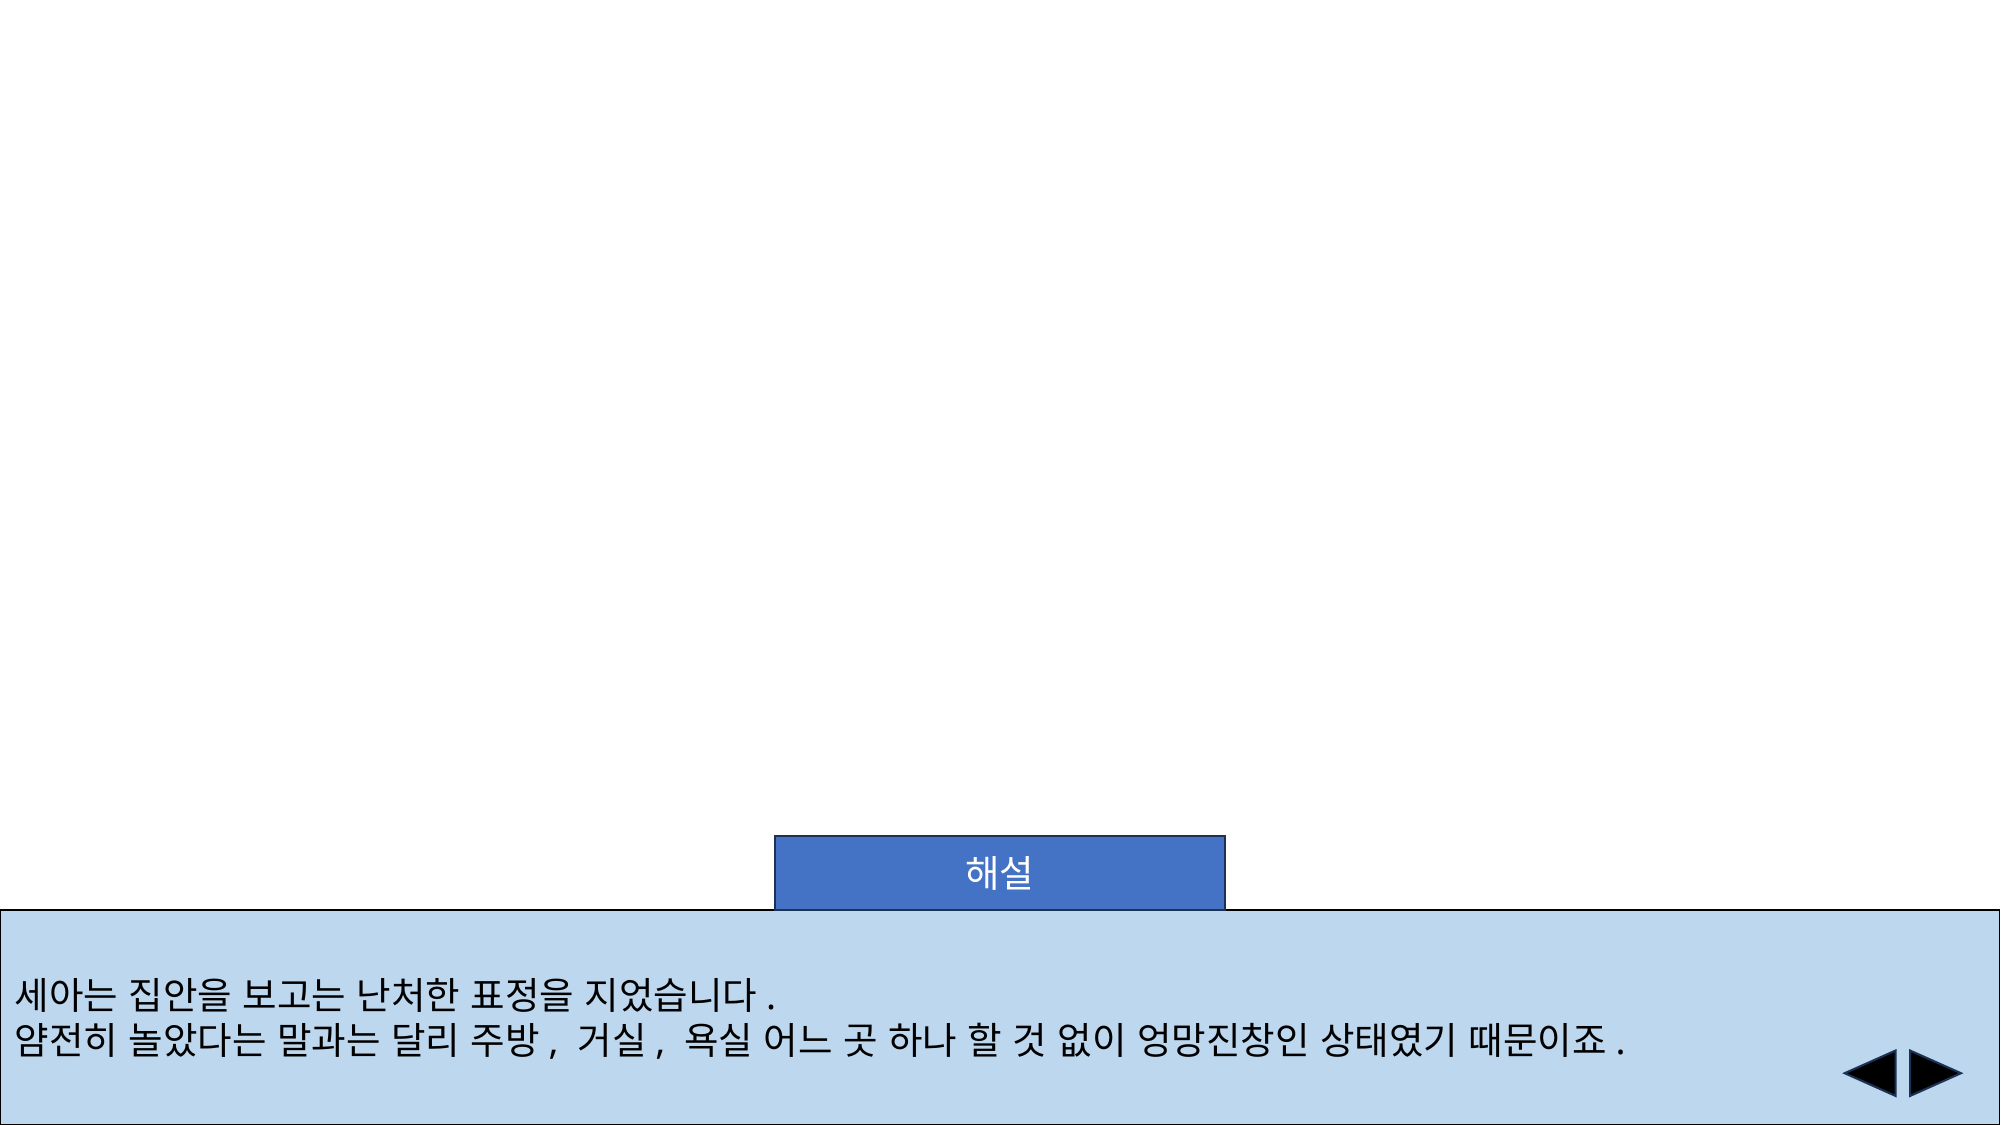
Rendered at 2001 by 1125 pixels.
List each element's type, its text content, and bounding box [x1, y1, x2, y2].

text_box 해설 [774, 835, 1226, 911]
text_box [1909, 1048, 1964, 1098]
text_box 세아는 집안을 보고는 난처한 표정을 지었습니다. 얌전히 놀았다는 말과는 달리 주방, 거실, 욕실 어느 곳 하나 할 것 없이 엉망진창인 상태였기 때문이죠. [0, 909, 2000, 1125]
text_box [1842, 1048, 1897, 1098]
